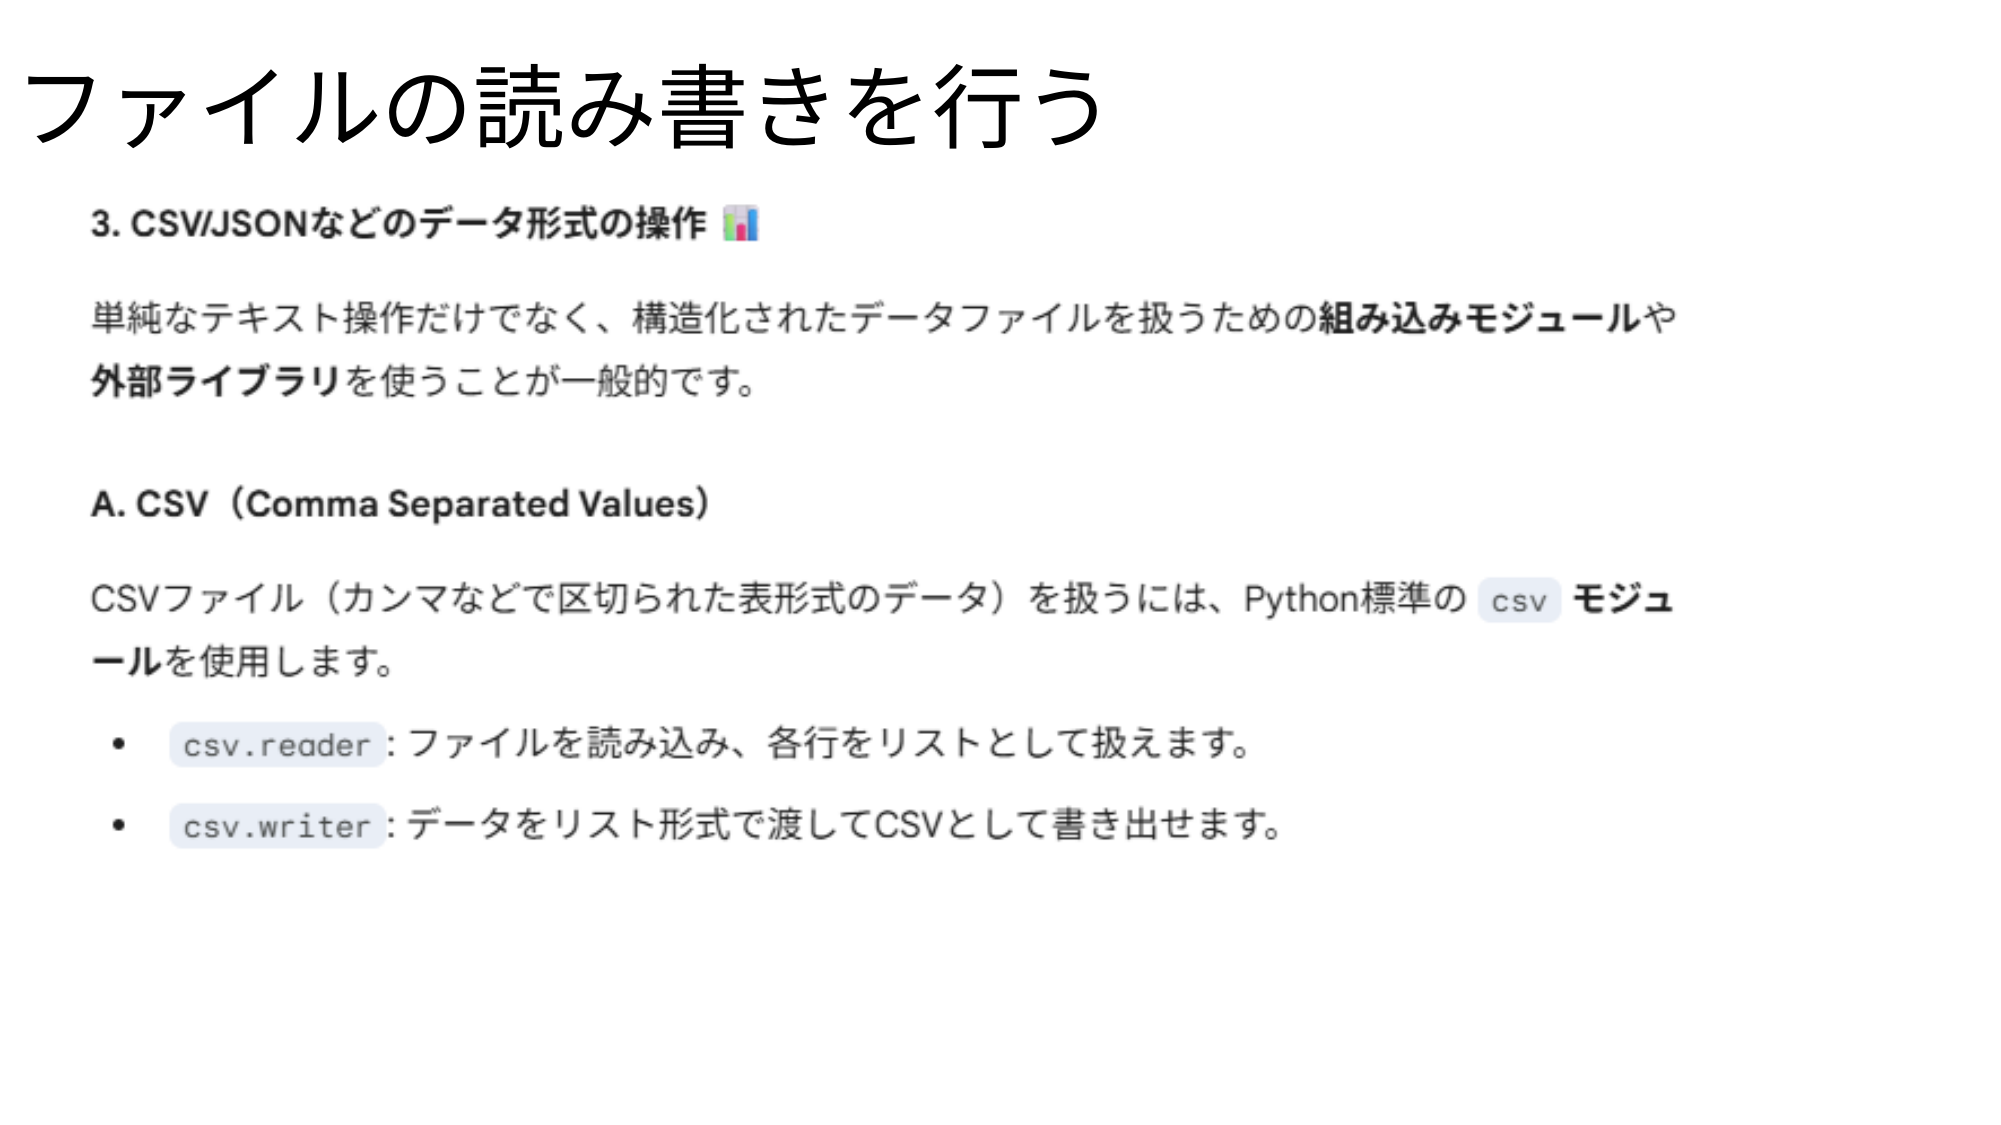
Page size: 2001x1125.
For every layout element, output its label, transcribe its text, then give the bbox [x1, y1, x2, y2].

title ファイルの読み書きを行う [0, 3, 1725, 221]
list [72, 193, 1700, 884]
